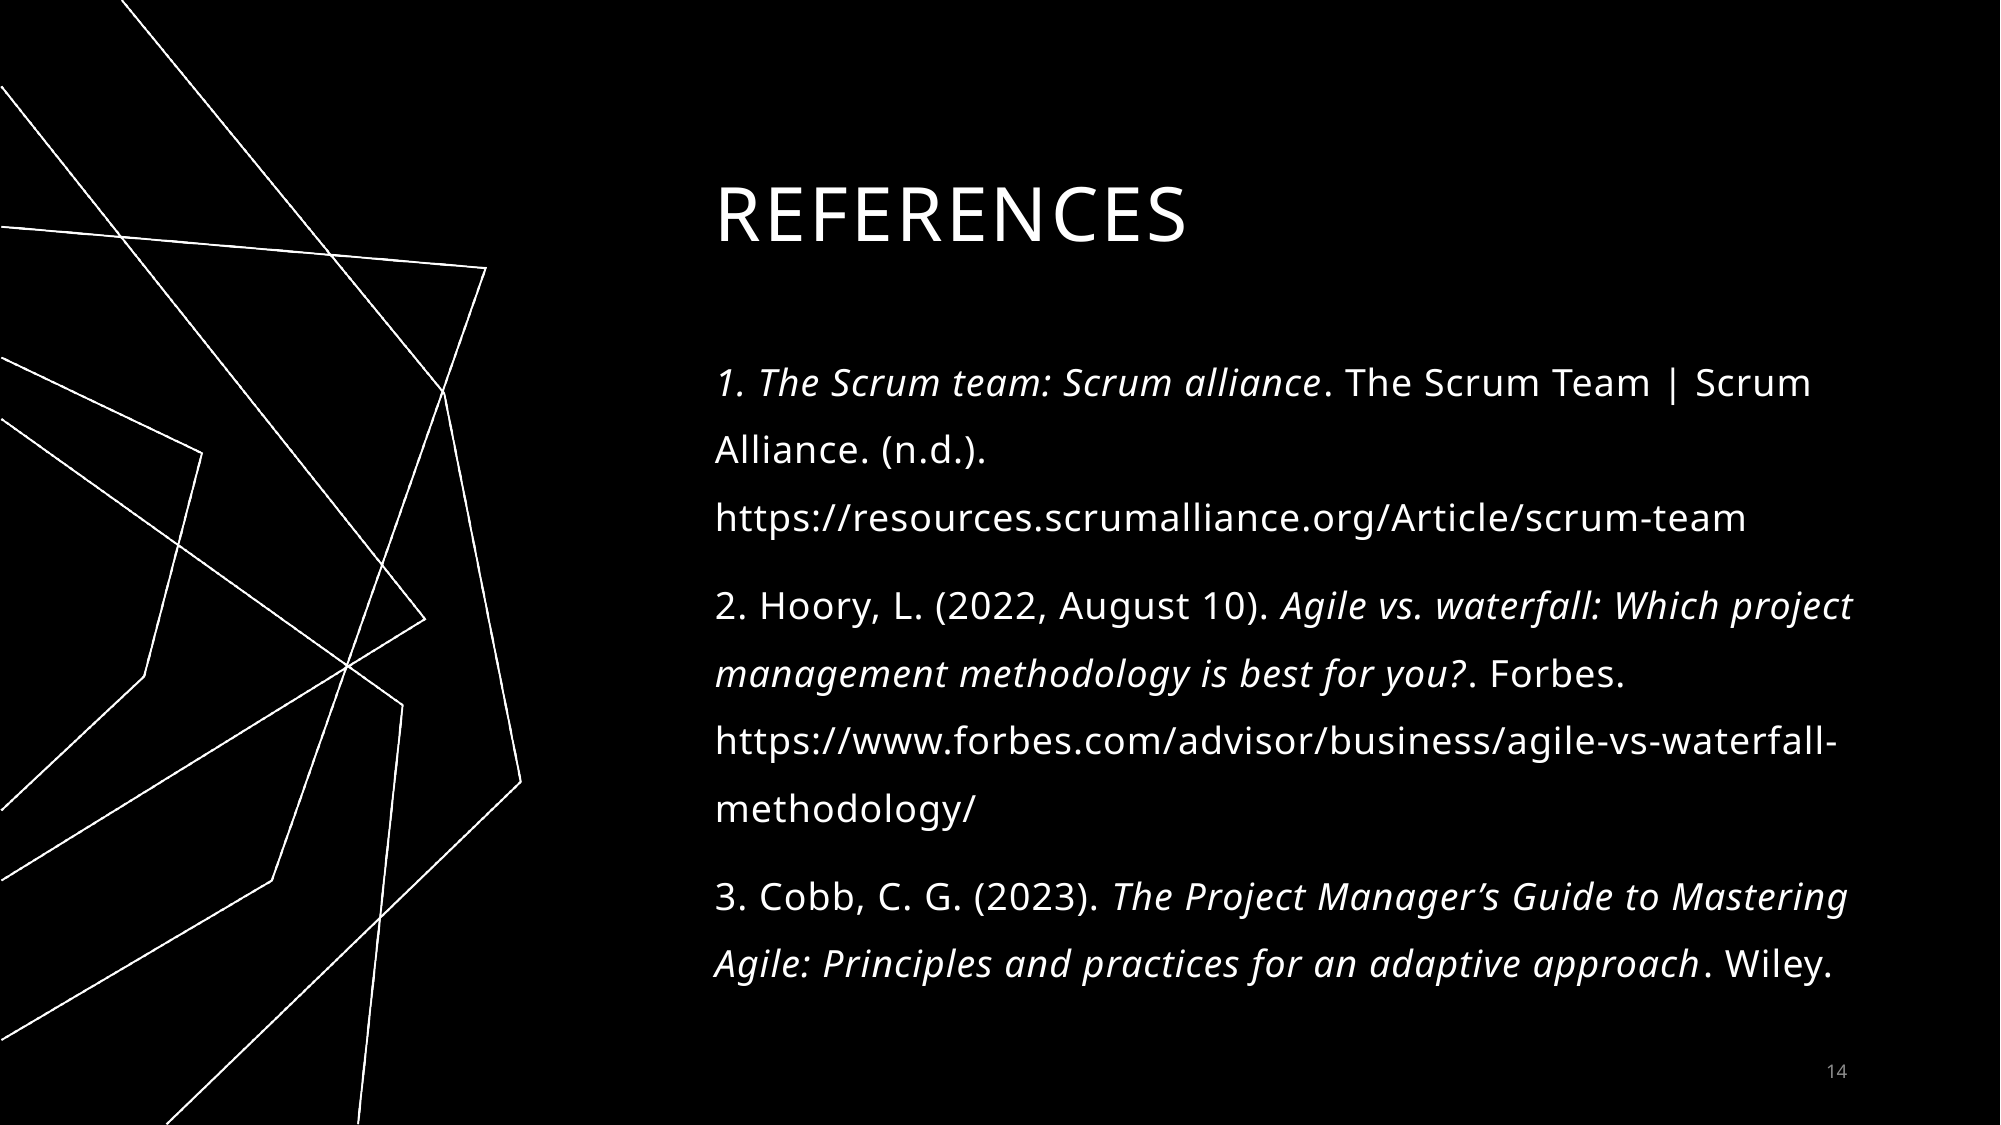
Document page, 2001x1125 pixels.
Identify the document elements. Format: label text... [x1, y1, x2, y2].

subtitle 1. The Scrum team: Scrum alliance. The Scrum Team | Scrum Alliance. (n.d.). https://resources.scrumalliance.org/Article/scrum-team 2. Hoory, L. (2022, August 10). Agile vs. waterfall: Which project management methodology is best for you?. Forbes. https://www.forbes.com/advisor/business/agile-vs-waterfall-methodology/ 3. Cobb, C. G. (2023). The Project Manager’s Guide to Mastering Agile: Principles and practices for an adaptive approach. Wiley. [699, 328, 1935, 1021]
picture [0, 0, 522, 1125]
slide_number 14 [1571, 1042, 1863, 1103]
title References [699, 157, 1386, 266]
